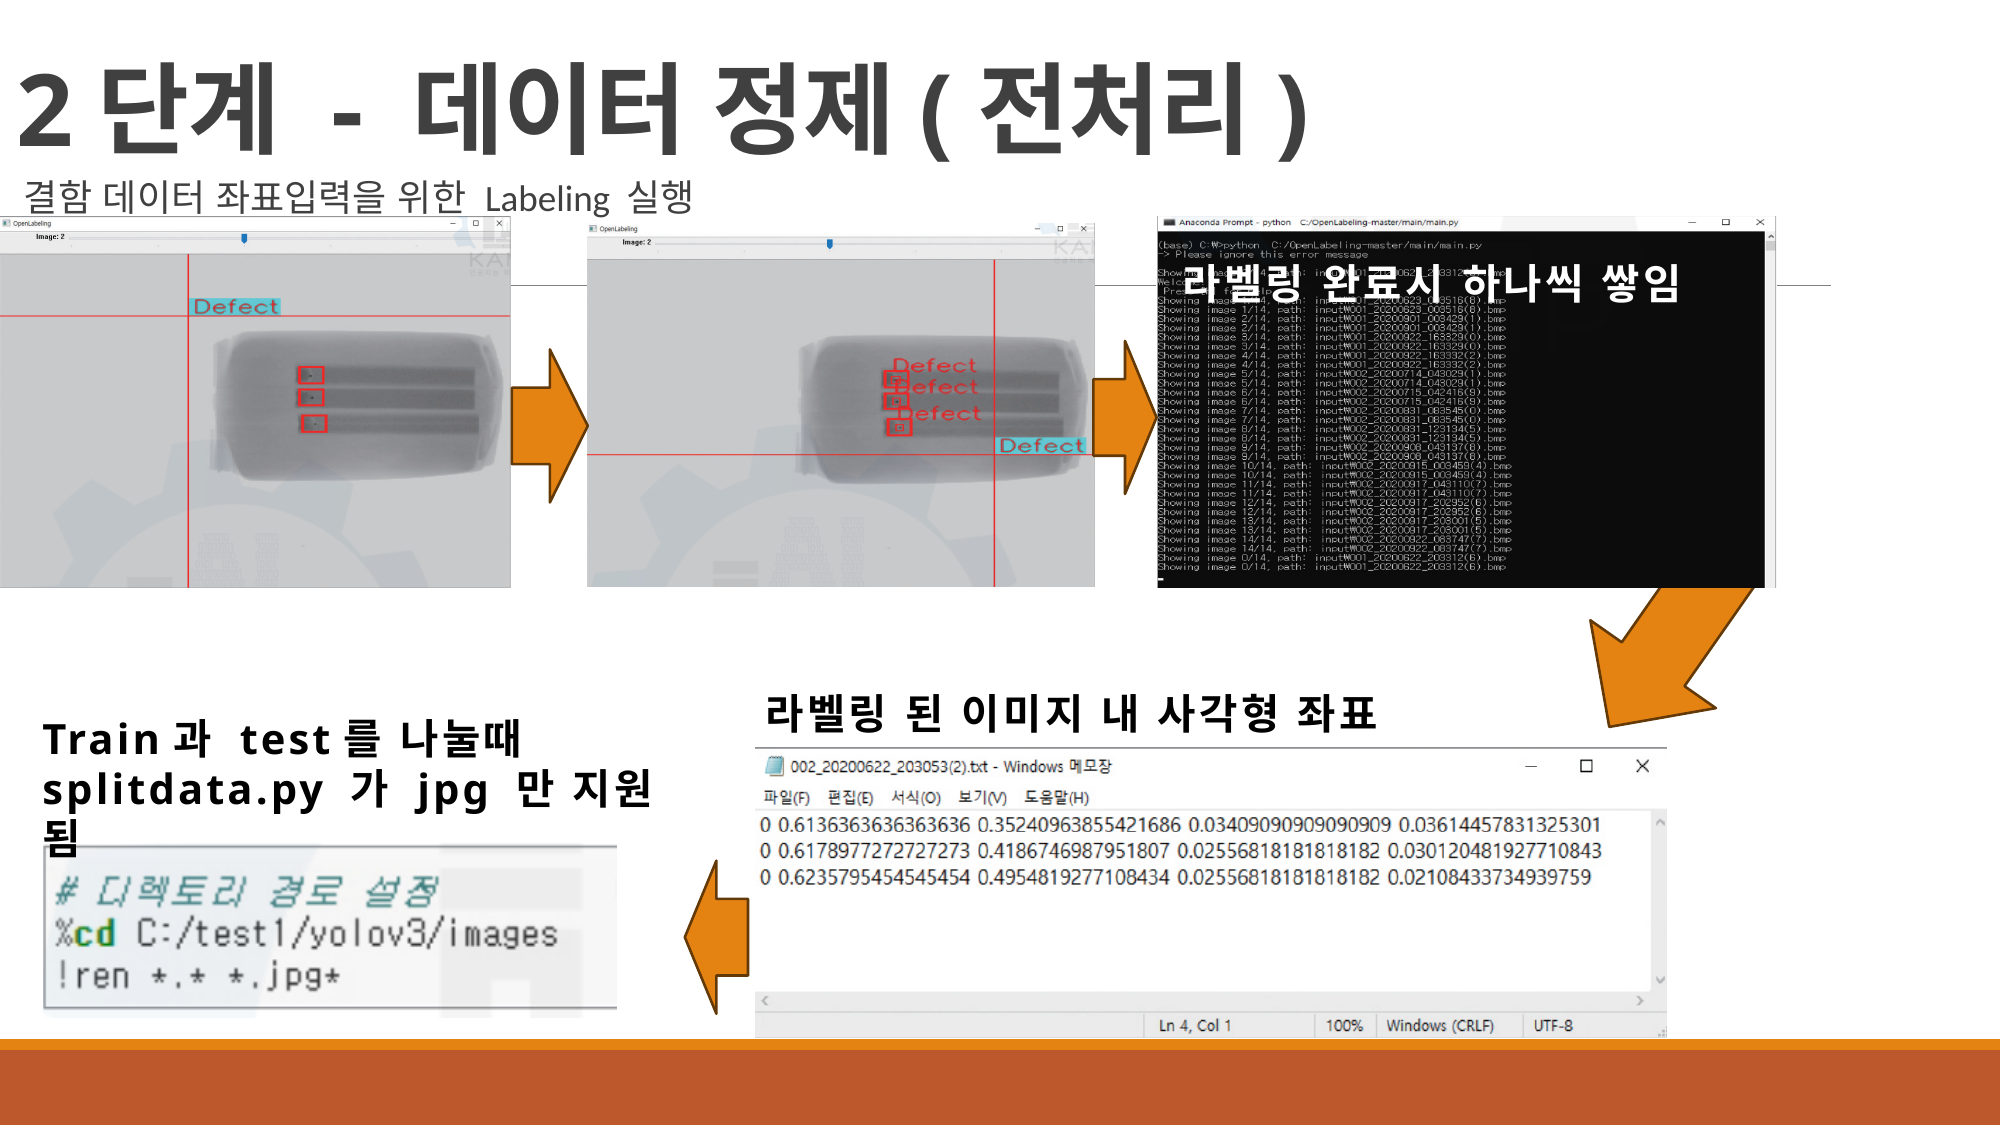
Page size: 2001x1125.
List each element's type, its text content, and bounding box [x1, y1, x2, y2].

picture [42, 843, 618, 1018]
list 결함 데이터 좌표입력을 위한 Labeling 실행 [0, 161, 825, 236]
picture [755, 744, 1668, 1038]
picture [587, 222, 1096, 588]
text_box [1589, 596, 1750, 721]
picture [1156, 215, 1777, 589]
text_box Train과 test를 나눌때 splitdata.py 가 jpg 만 지원 됨 [24, 728, 703, 844]
text_box 2단계 - 데이터 정제(전처리) [1, 0, 1652, 174]
picture [0, 215, 512, 588]
text_box [1103, 339, 1153, 496]
text_box 라벨링 된 이미지 내 사각형 좌표 [747, 662, 1651, 761]
text_box [683, 859, 750, 1016]
text_box [521, 348, 584, 504]
